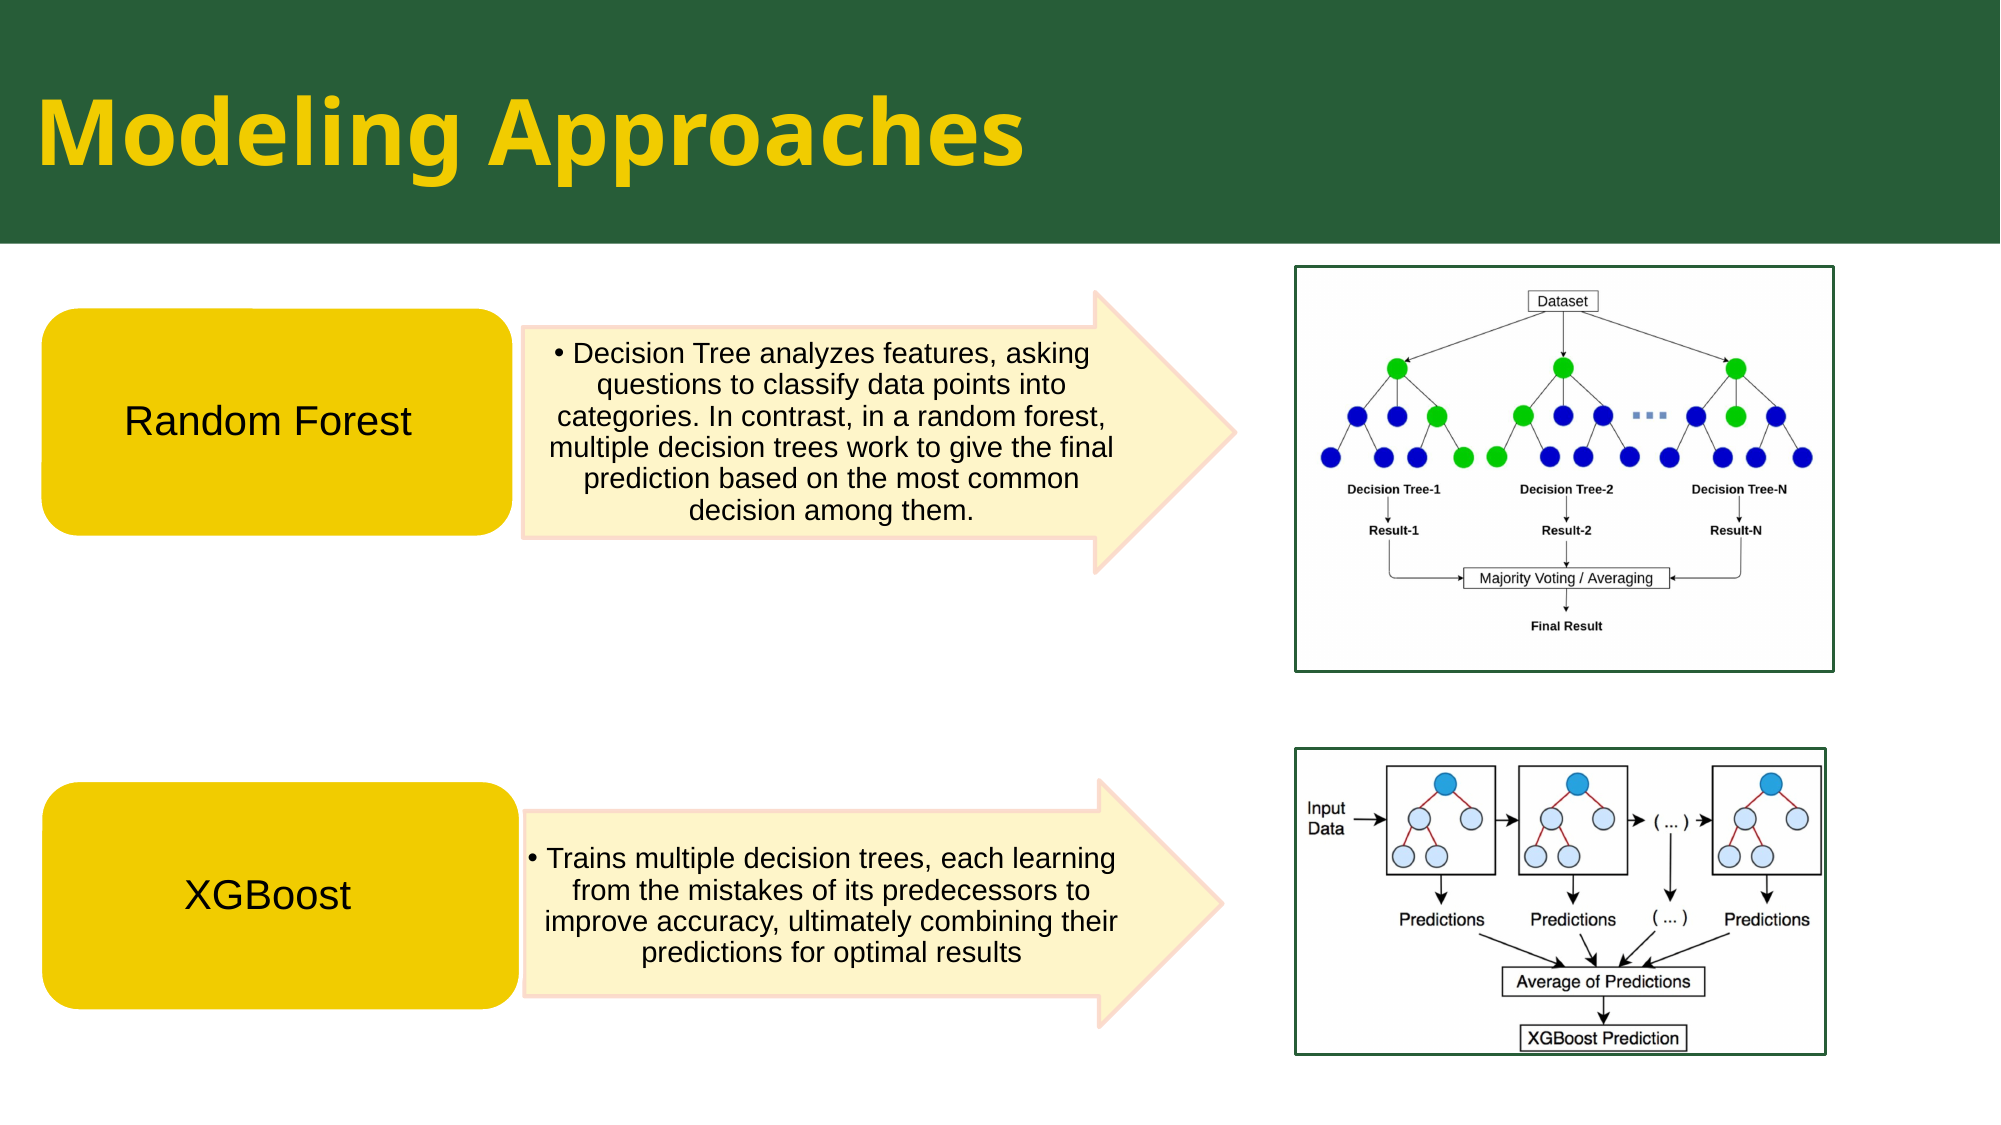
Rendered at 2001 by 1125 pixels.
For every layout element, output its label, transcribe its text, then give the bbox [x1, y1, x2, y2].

slide_number 12 [1448, 1042, 1936, 1103]
picture [1296, 267, 1832, 671]
picture [1296, 749, 1825, 1053]
title Modeling Approaches [34, 86, 1913, 212]
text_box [36, 291, 1236, 1028]
